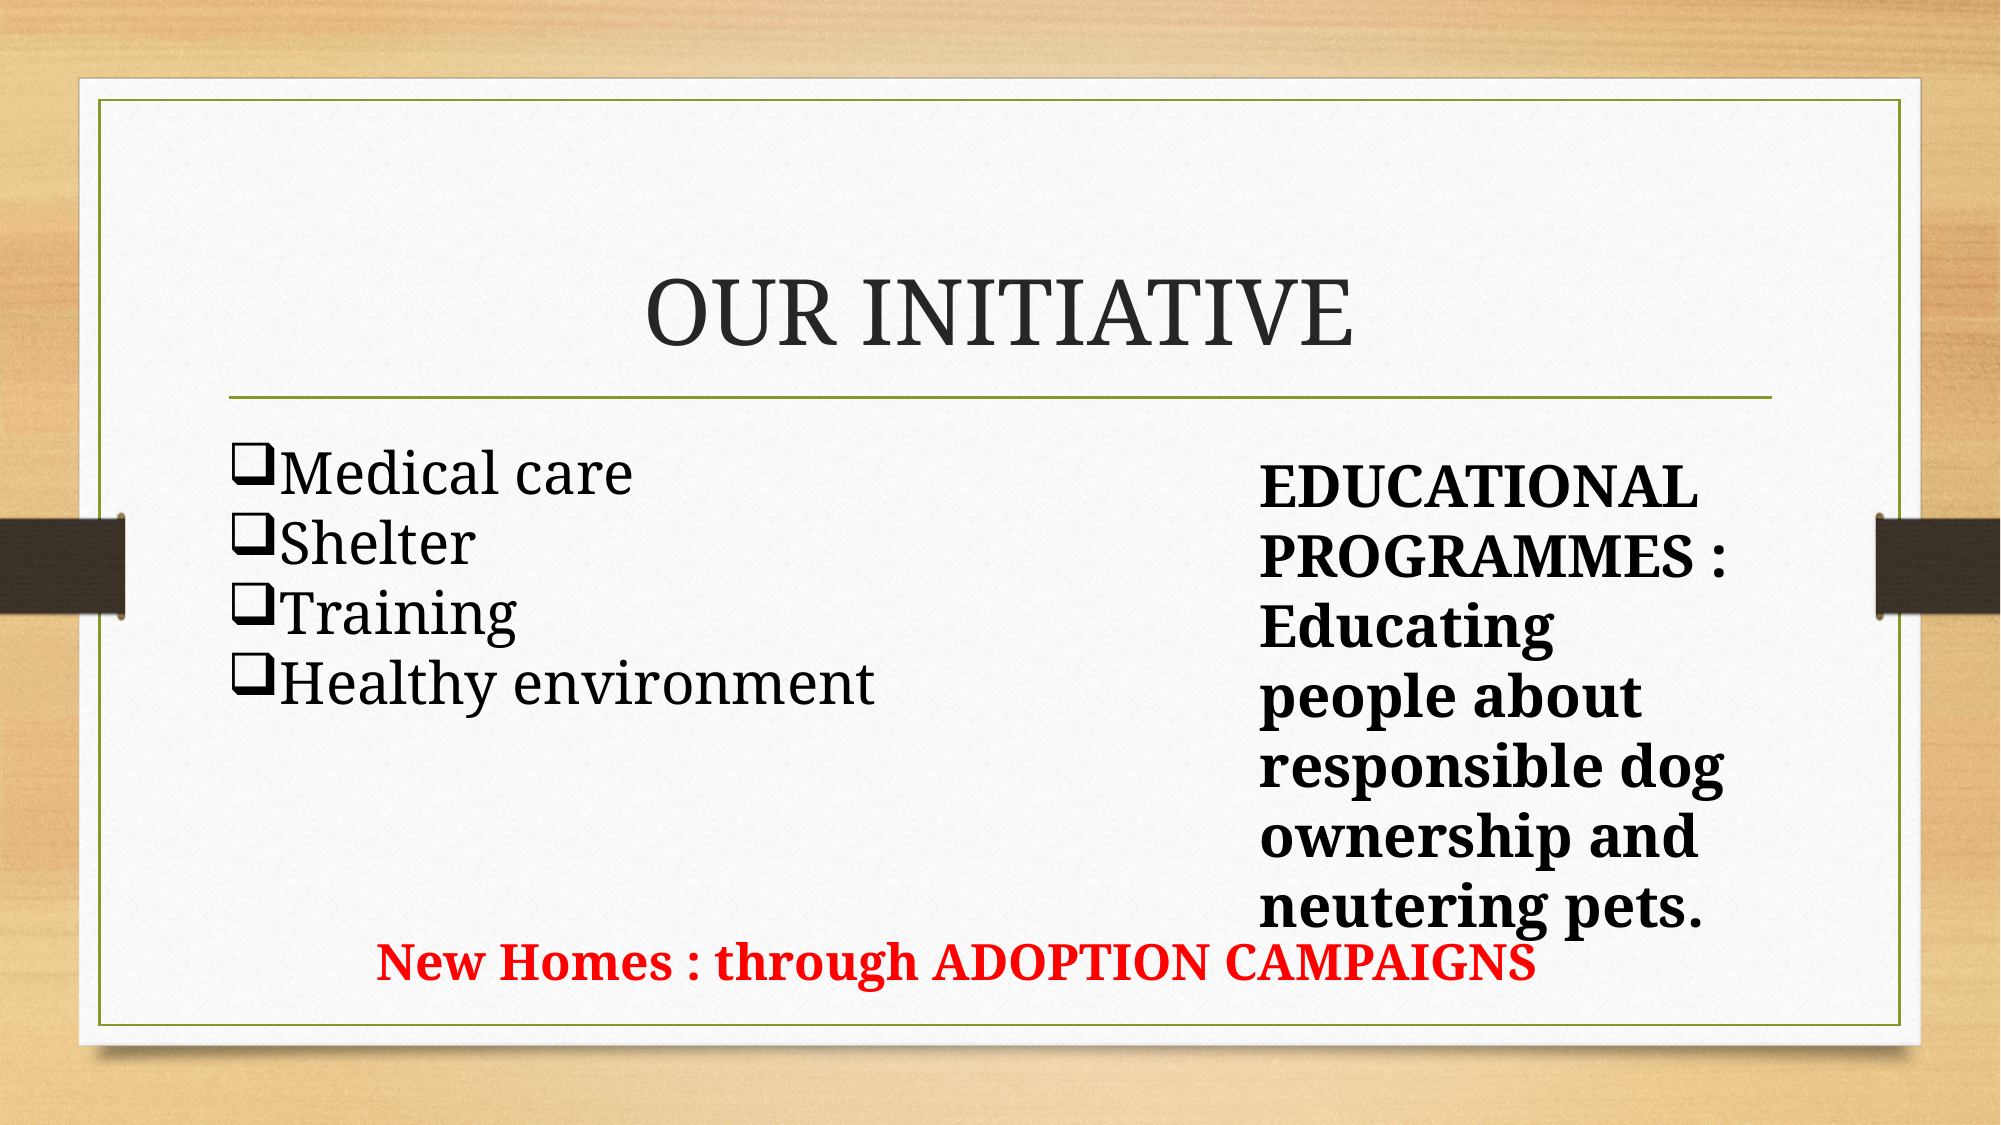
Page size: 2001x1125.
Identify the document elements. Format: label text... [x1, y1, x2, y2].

text_box Medical care Shelter Training Healthy environment [212, 428, 916, 769]
text_box EDUCATIONAL PROGRAMMES : Educating people about responsible dog ownership and neutering pets. [1244, 441, 1763, 947]
picture [0, 0, 2001, 1125]
text_box New Homes : through ADOPTION CAMPAIGNS [360, 922, 1680, 998]
title OUR INITIATIVE [212, 201, 1788, 416]
